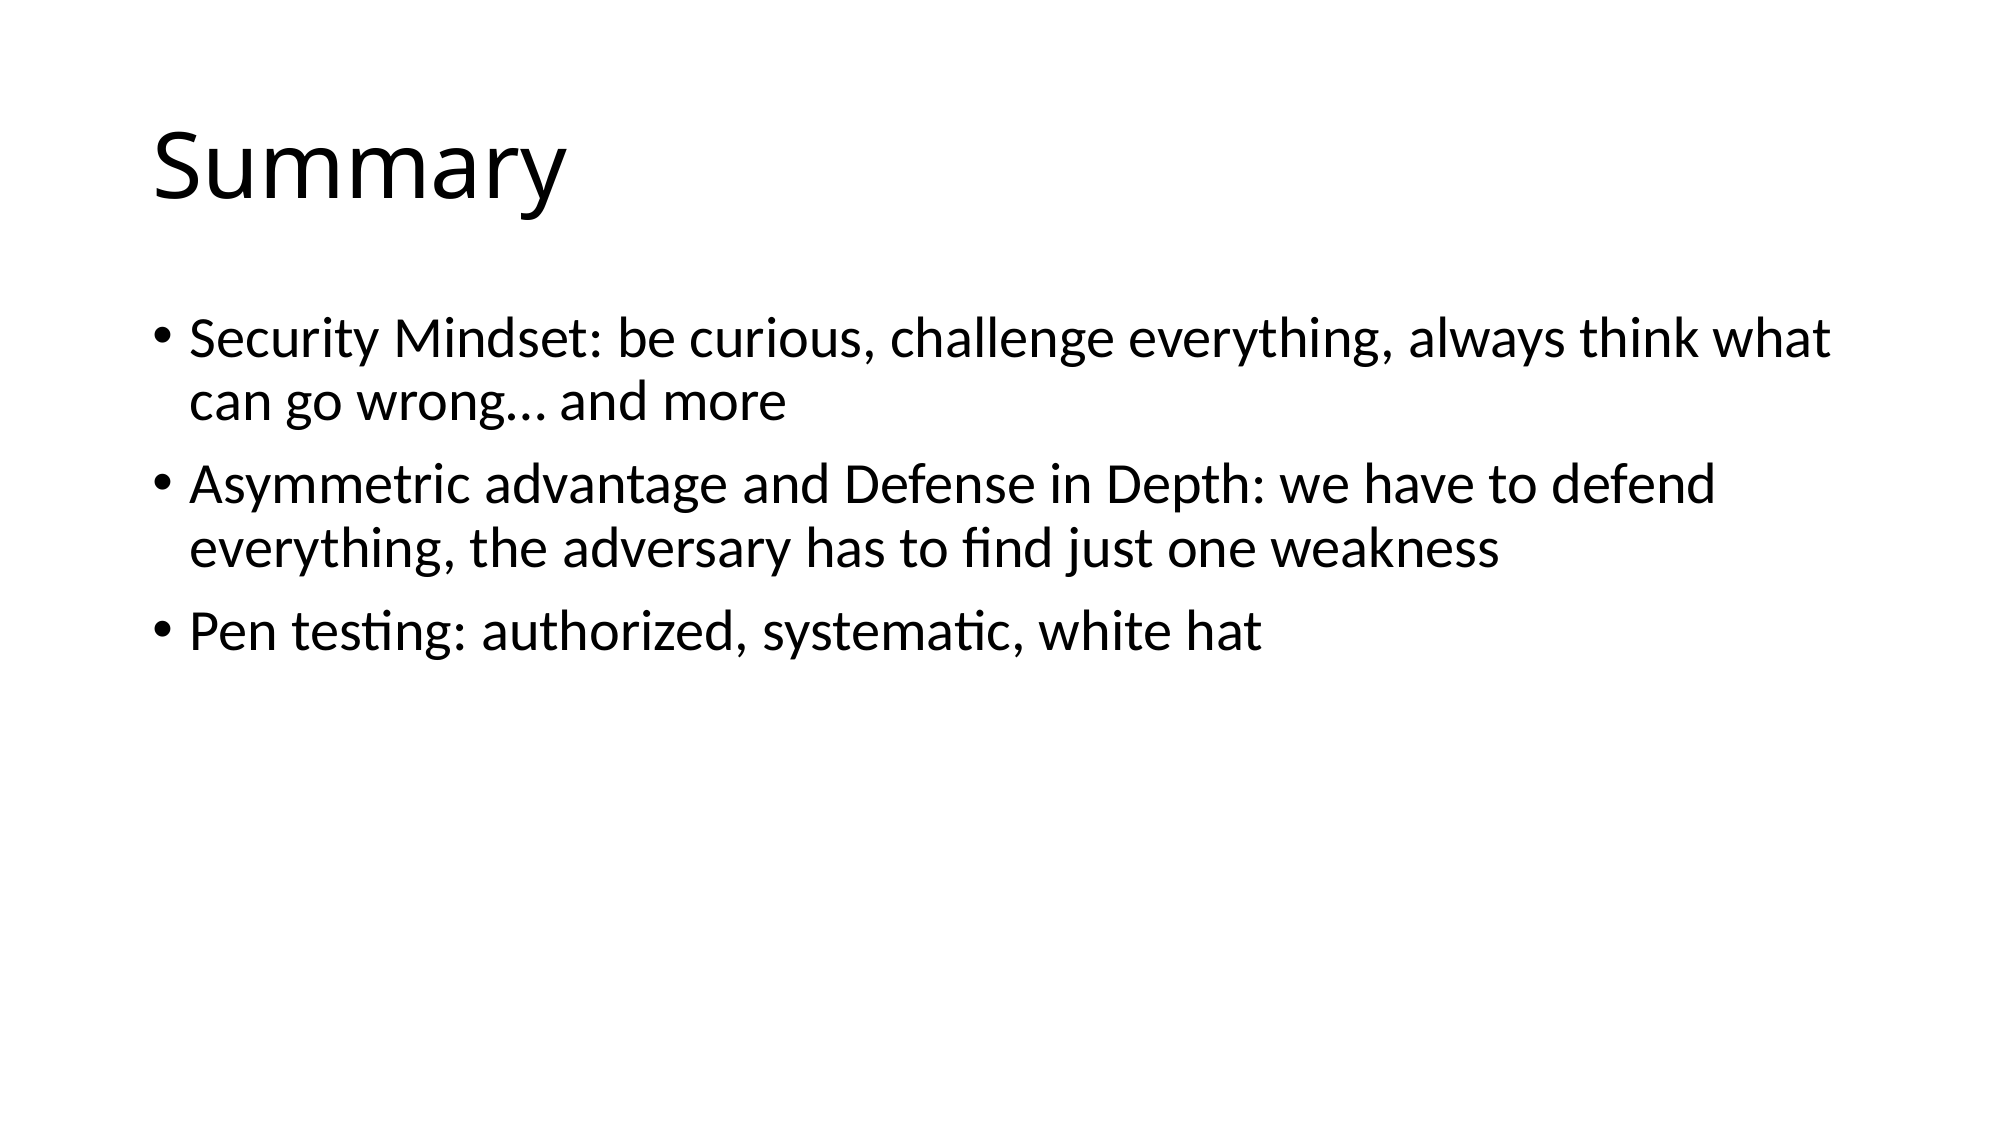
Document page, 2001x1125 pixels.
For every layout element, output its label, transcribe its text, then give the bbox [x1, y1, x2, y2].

title Summary [137, 59, 1863, 278]
list Security Mindset: be curious, challenge everything, always think what can go wrong… and more Asymmetric advantage and Defense in Depth: we have to defend everything, the adversary has to find just one weakness Pen testing: authorized, systematic, white hat [137, 299, 1863, 1014]
